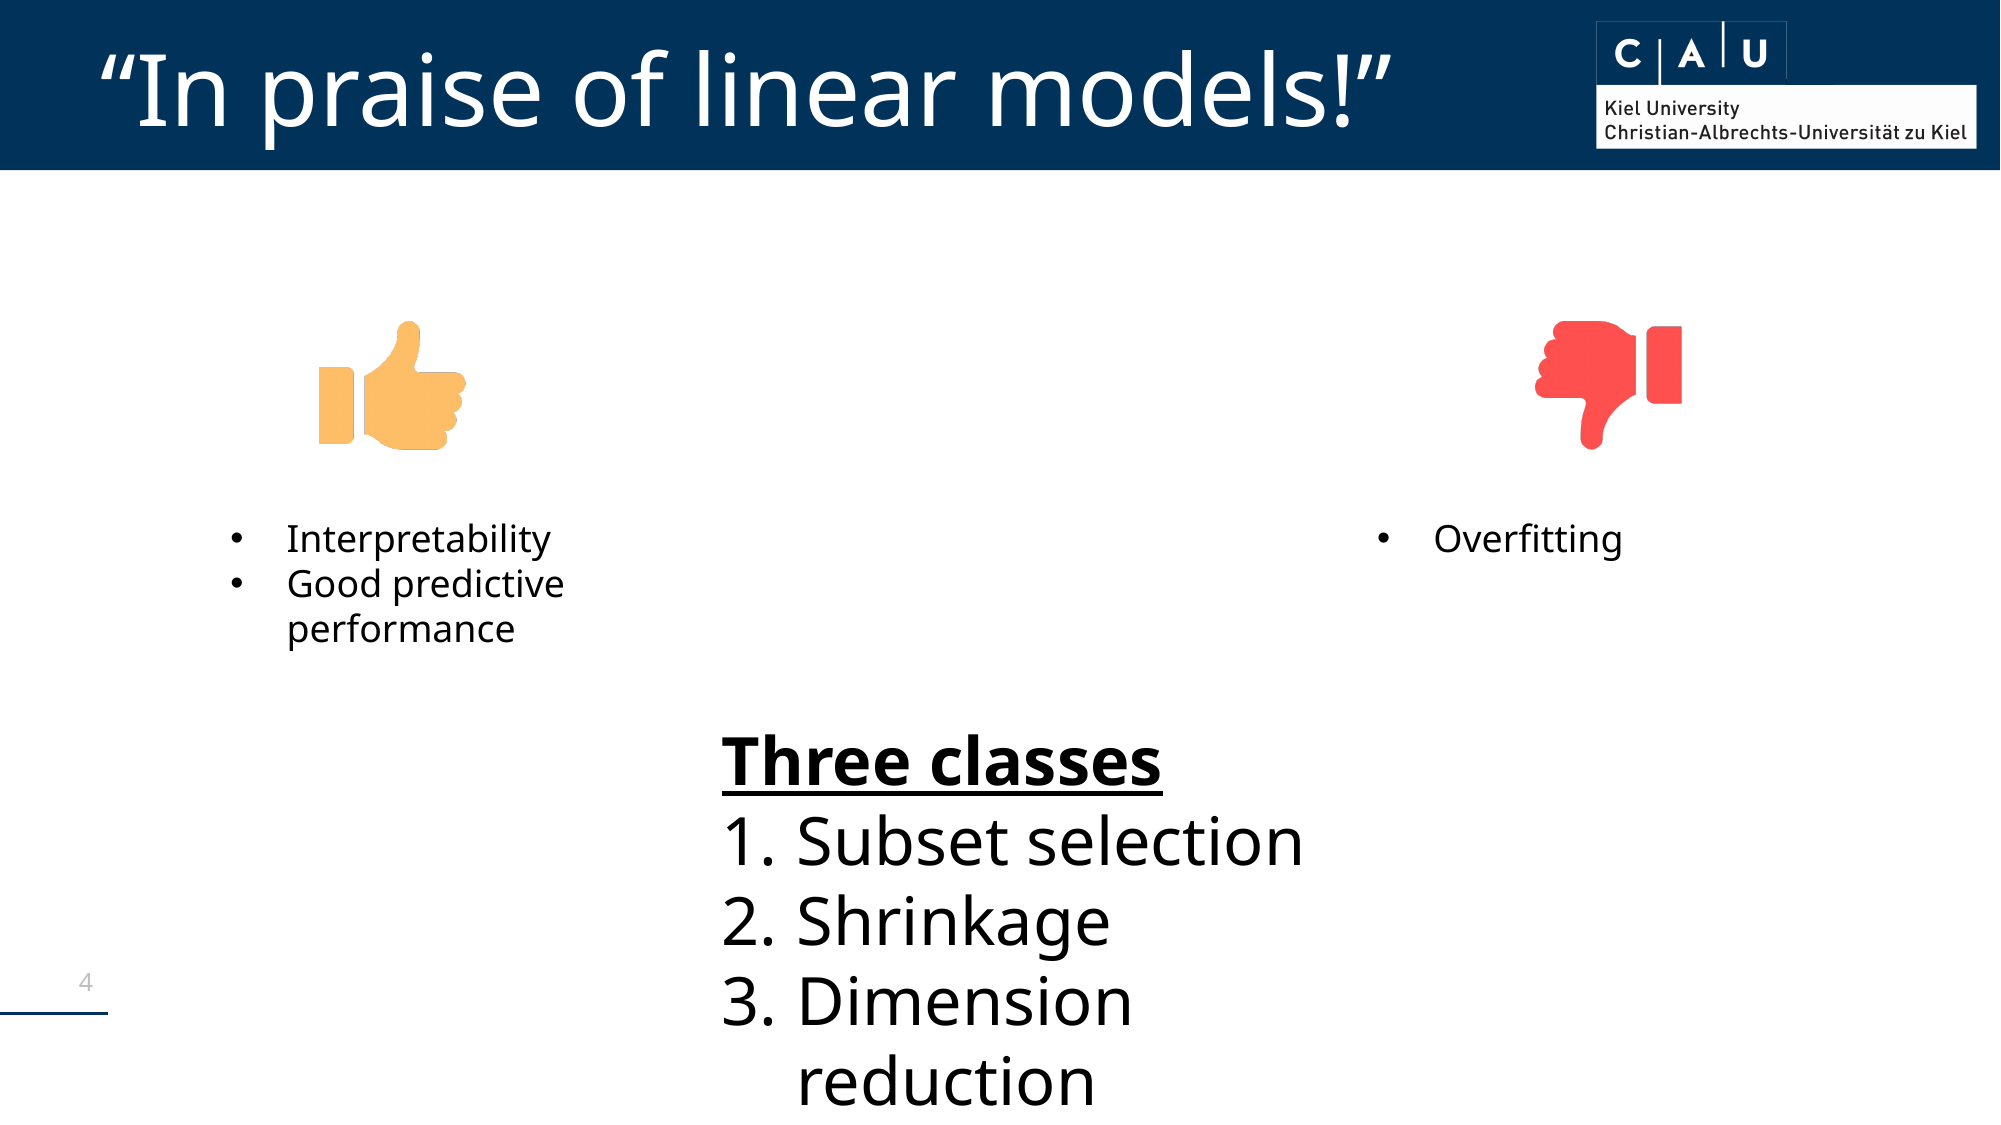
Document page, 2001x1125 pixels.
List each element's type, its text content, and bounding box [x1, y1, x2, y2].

title “In praise of linear models!” [85, 20, 1484, 169]
slide_number 4 [0, 953, 109, 1014]
text_box Three classes Subset selection Shrinkage Dimension reduction [706, 711, 1382, 1125]
text_box Overfitting [1362, 508, 1854, 568]
text_box Interpretability Good predictive performance [215, 508, 707, 658]
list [304, 297, 480, 473]
picture [1596, 21, 1977, 149]
picture [1519, 297, 1696, 473]
